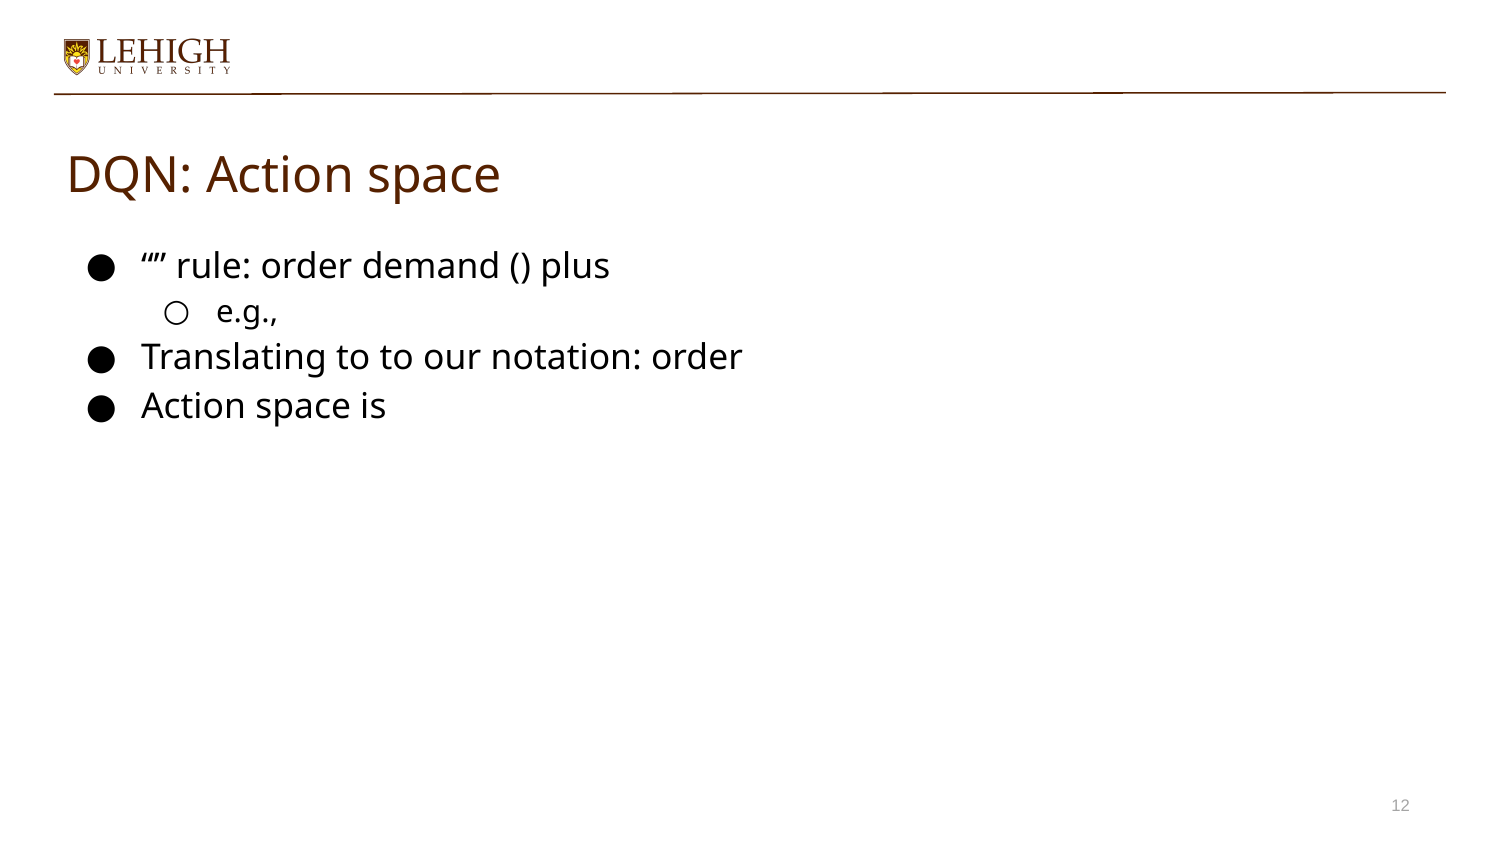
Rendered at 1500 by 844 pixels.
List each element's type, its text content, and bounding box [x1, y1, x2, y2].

picture [53, 28, 240, 87]
title DQN: Action space [51, 127, 925, 222]
